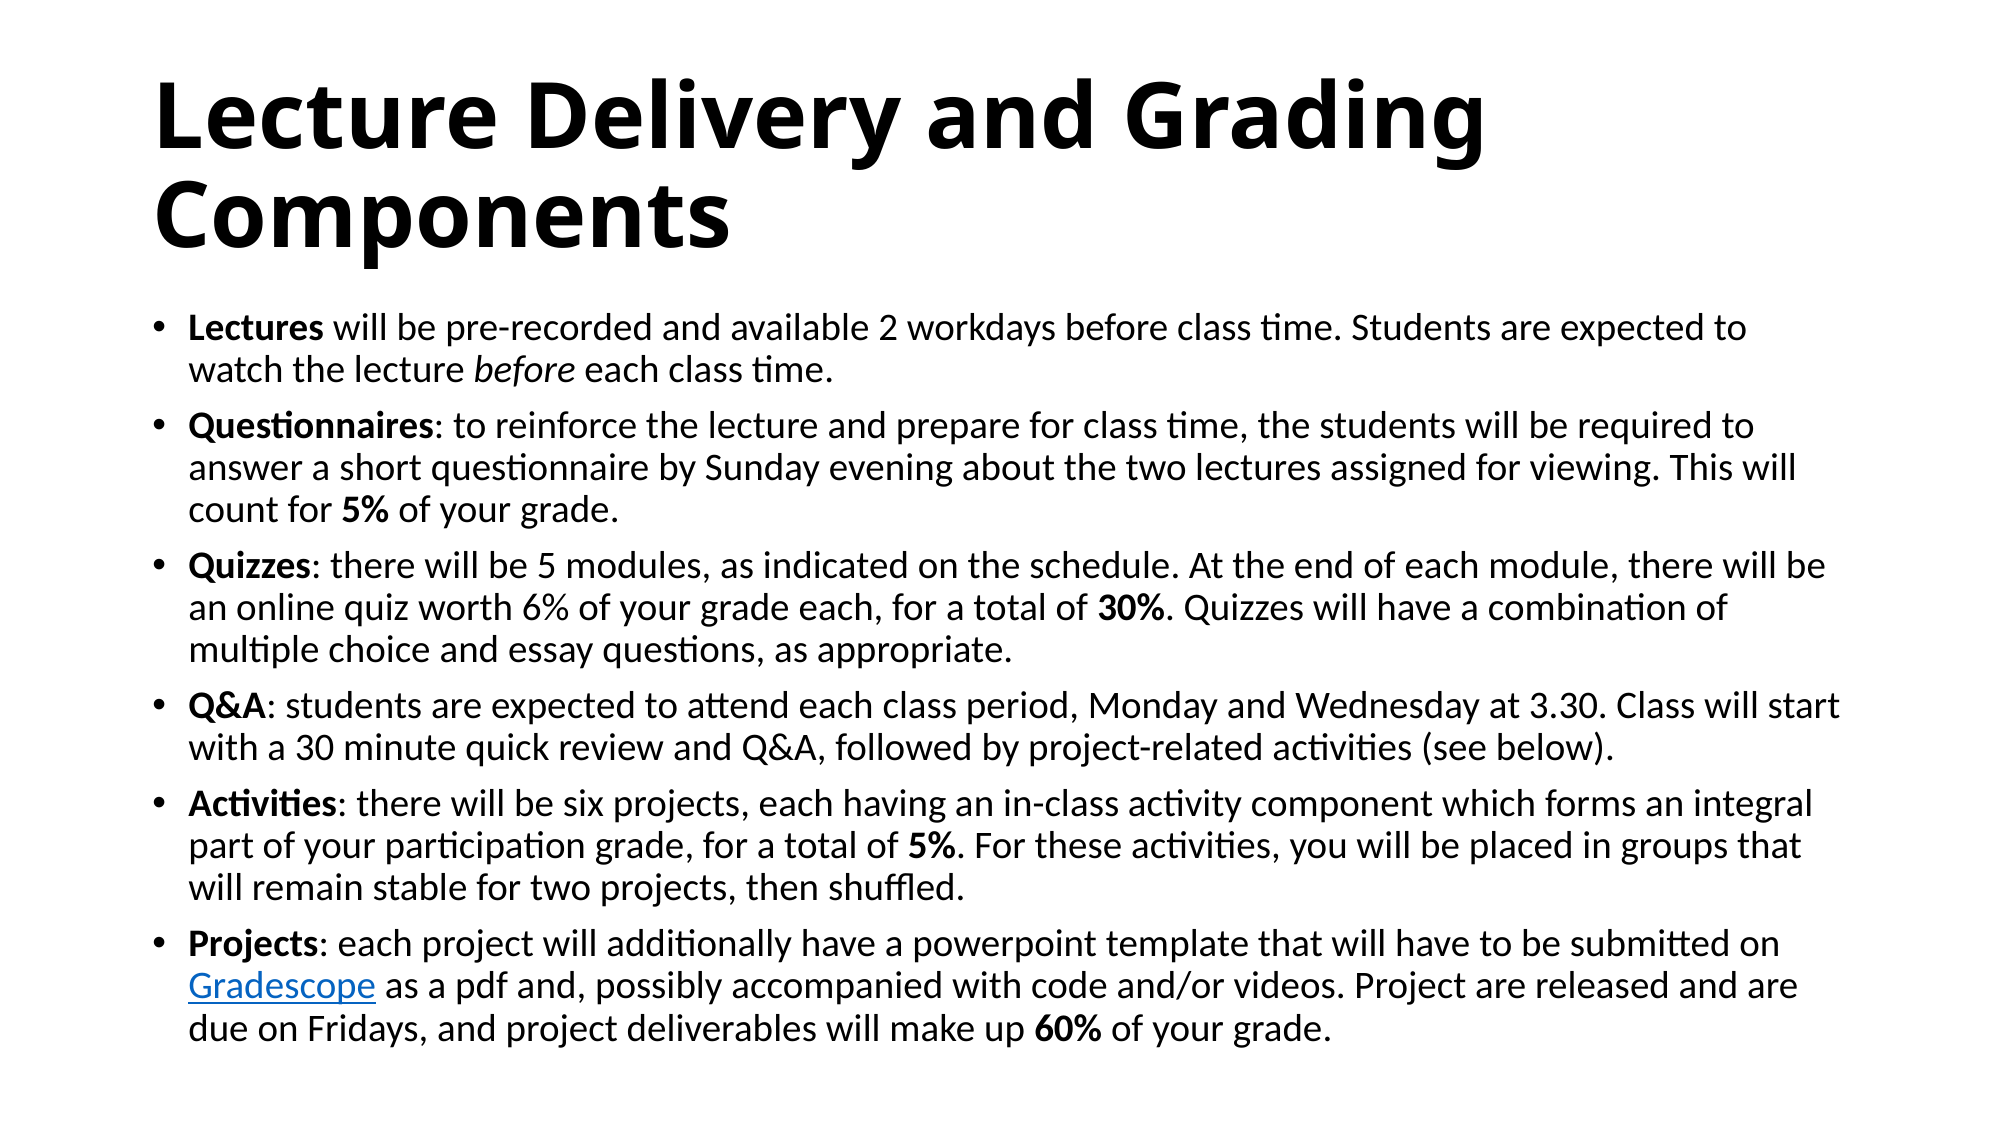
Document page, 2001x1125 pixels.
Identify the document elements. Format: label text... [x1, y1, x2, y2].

list Lectures will be pre-recorded and available 2 workdays before class time. Students are expected to watch the lecture before each class time. Questionnaires: to reinforce the lecture and prepare for class time, the students will be required to answer a short questionnaire by Sunday evening about the two lectures assigned for viewing. This will count for 5% of your grade. Quizzes: there will be 5 modules, as indicated on the schedule. At the end of each module, there will be an online quiz worth 6% of your grade each, for a total of 30%. Quizzes will have a combination of multiple choice and essay questions, as appropriate. Q&A: students are expected to attend each class period, Monday and Wednesday at 3.30. Class will start with a 30 minute quick review and Q&A, followed by project-related activities (see below). Activities: there will be six projects, each having an in-class activity component which forms an integral part of your participation grade, for a total of 5%. For these activities, you will be placed in groups that will remain stable for two projects, then shuffled. Projects: each project will additionally have a powerpoint template that will have to be submitted on Gradescope as a pdf and, possibly accompanied with code and/or videos. Project are released and are due on Fridays, and project deliverables will make up 60% of your grade. [137, 299, 1863, 1066]
title Lecture Delivery and Grading Components [137, 59, 1863, 278]
